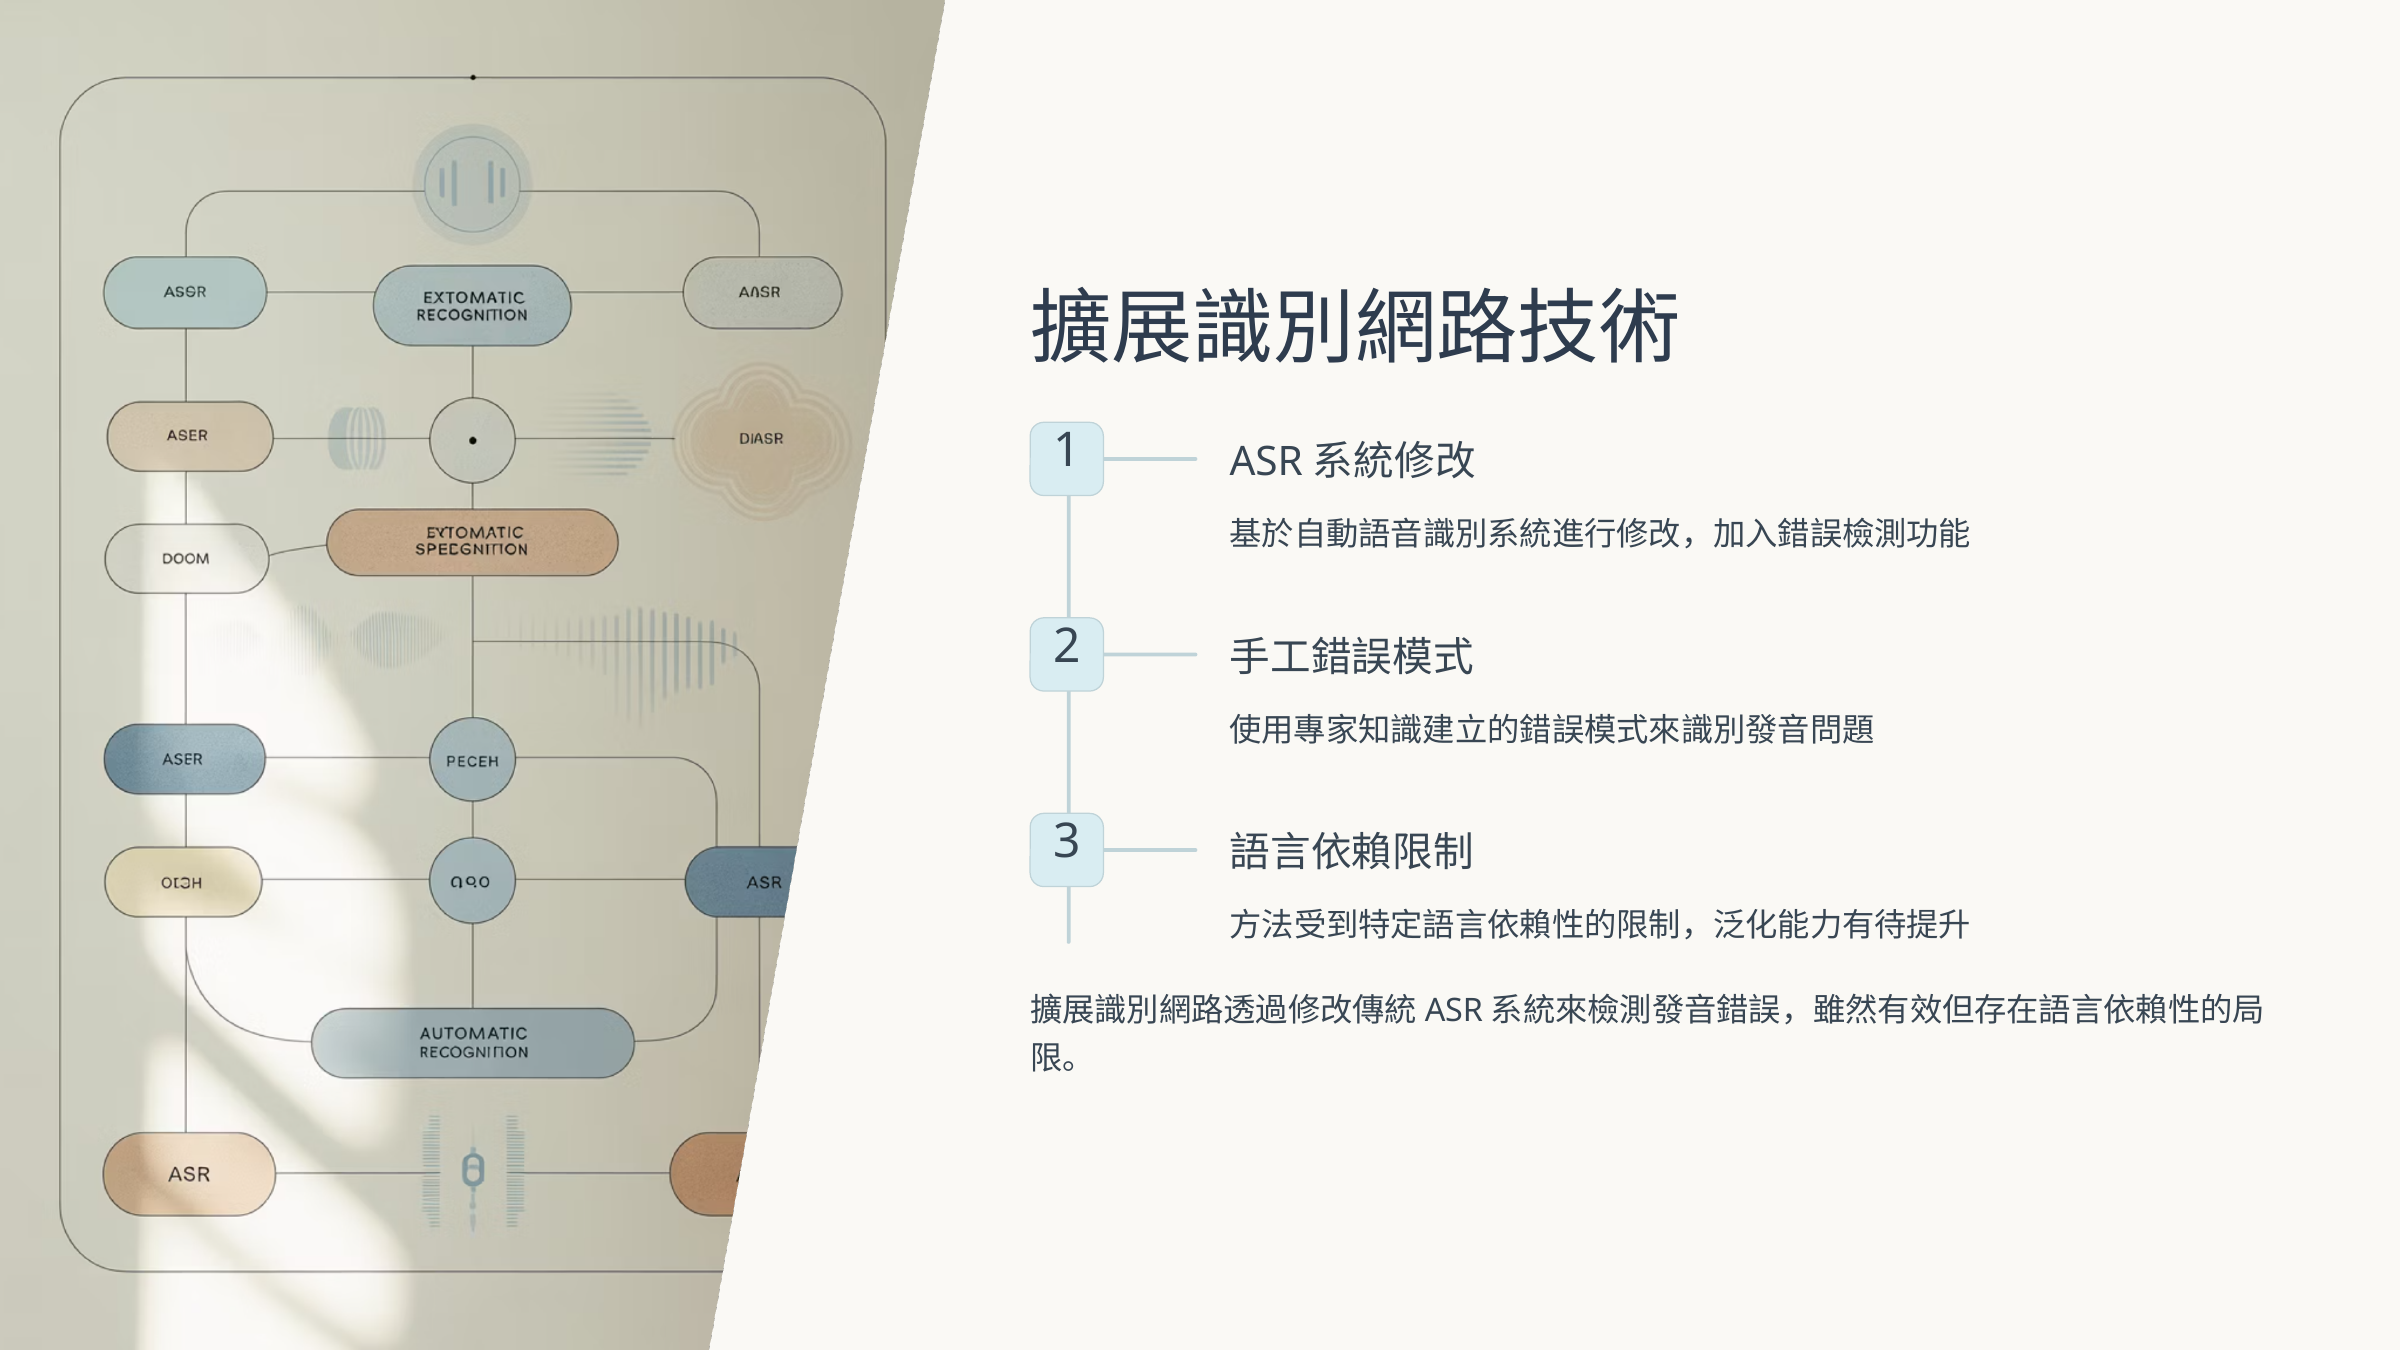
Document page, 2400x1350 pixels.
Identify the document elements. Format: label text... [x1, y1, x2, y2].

text_box 使用專家知識建立的錯誤模式來識別發音問題 [1229, 699, 2270, 749]
text_box [1066, 887, 1071, 944]
text_box 3 [1042, 819, 1092, 881]
picture [0, 0, 945, 1350]
text_box [1030, 617, 1104, 692]
text_box 基於自動語音識別系統進行修改，加入錯誤檢測功能 [1229, 503, 2270, 553]
text_box [1104, 848, 1198, 852]
text_box [1104, 652, 1198, 657]
text_box [1104, 457, 1198, 461]
text_box 1 [1042, 428, 1092, 490]
text_box 語言依賴限制 [1229, 824, 1637, 876]
text_box 2 [1042, 623, 1092, 685]
text_box 擴展識別網路技術 [1030, 271, 1845, 374]
text_box [1030, 422, 1104, 496]
text_box 擴展識別網路透過修改傳統ASR系統來檢測發音錯誤，雖然有效但存在語言依賴性的局限。 [1030, 980, 2270, 1079]
text_box ASR系統修改 [1229, 433, 1637, 485]
text_box 手工錯誤模式 [1229, 629, 1637, 680]
text_box [1066, 496, 1071, 617]
text_box [1066, 692, 1071, 813]
text_box [1030, 813, 1104, 887]
text_box 方法受到特定語言依賴性的限制，泛化能力有待提升 [1229, 895, 2270, 944]
